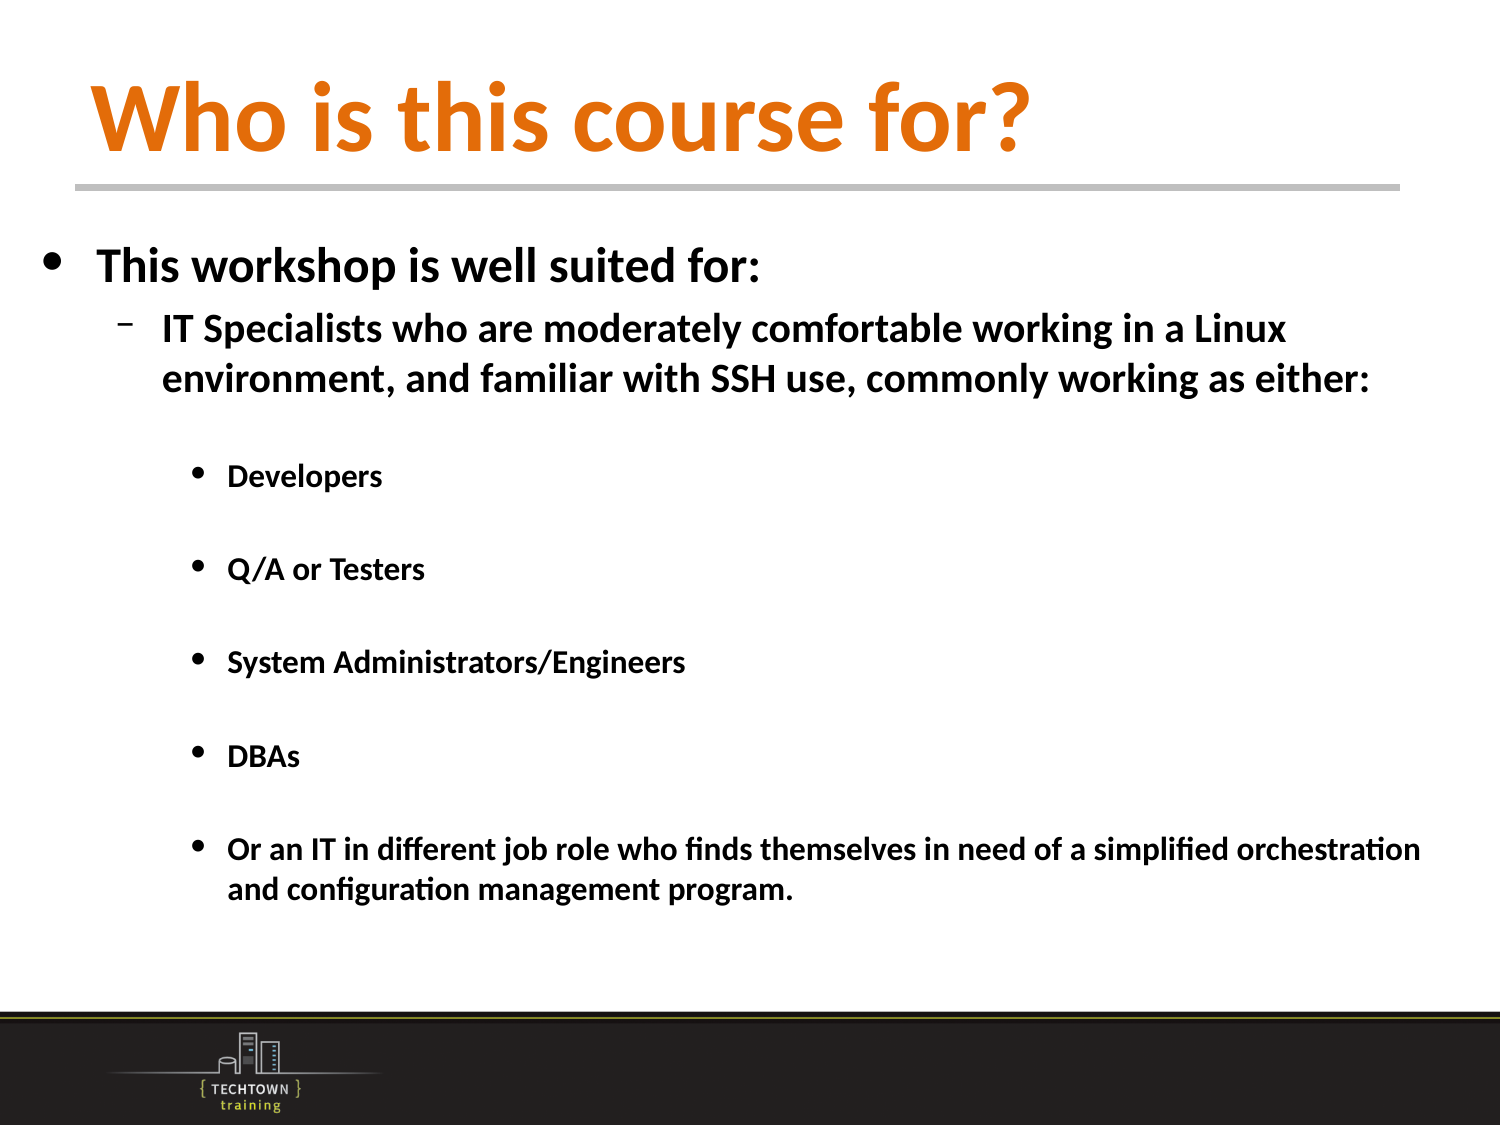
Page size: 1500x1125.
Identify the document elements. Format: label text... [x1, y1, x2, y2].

picture [0, 0, 1500, 1125]
title Who is this course for? [75, 36, 1425, 188]
text_box This workshop is well suited for: IT Specialists who are moderately comfortable working in a Linux environment, and familiar with SSH use, commonly working as either: Developers Q/A or Testers System Administrators/Engineers DBAs Or an IT in different job role who finds themselves in need of a simplified orchestration and configuration management program. [24, 224, 1450, 1013]
